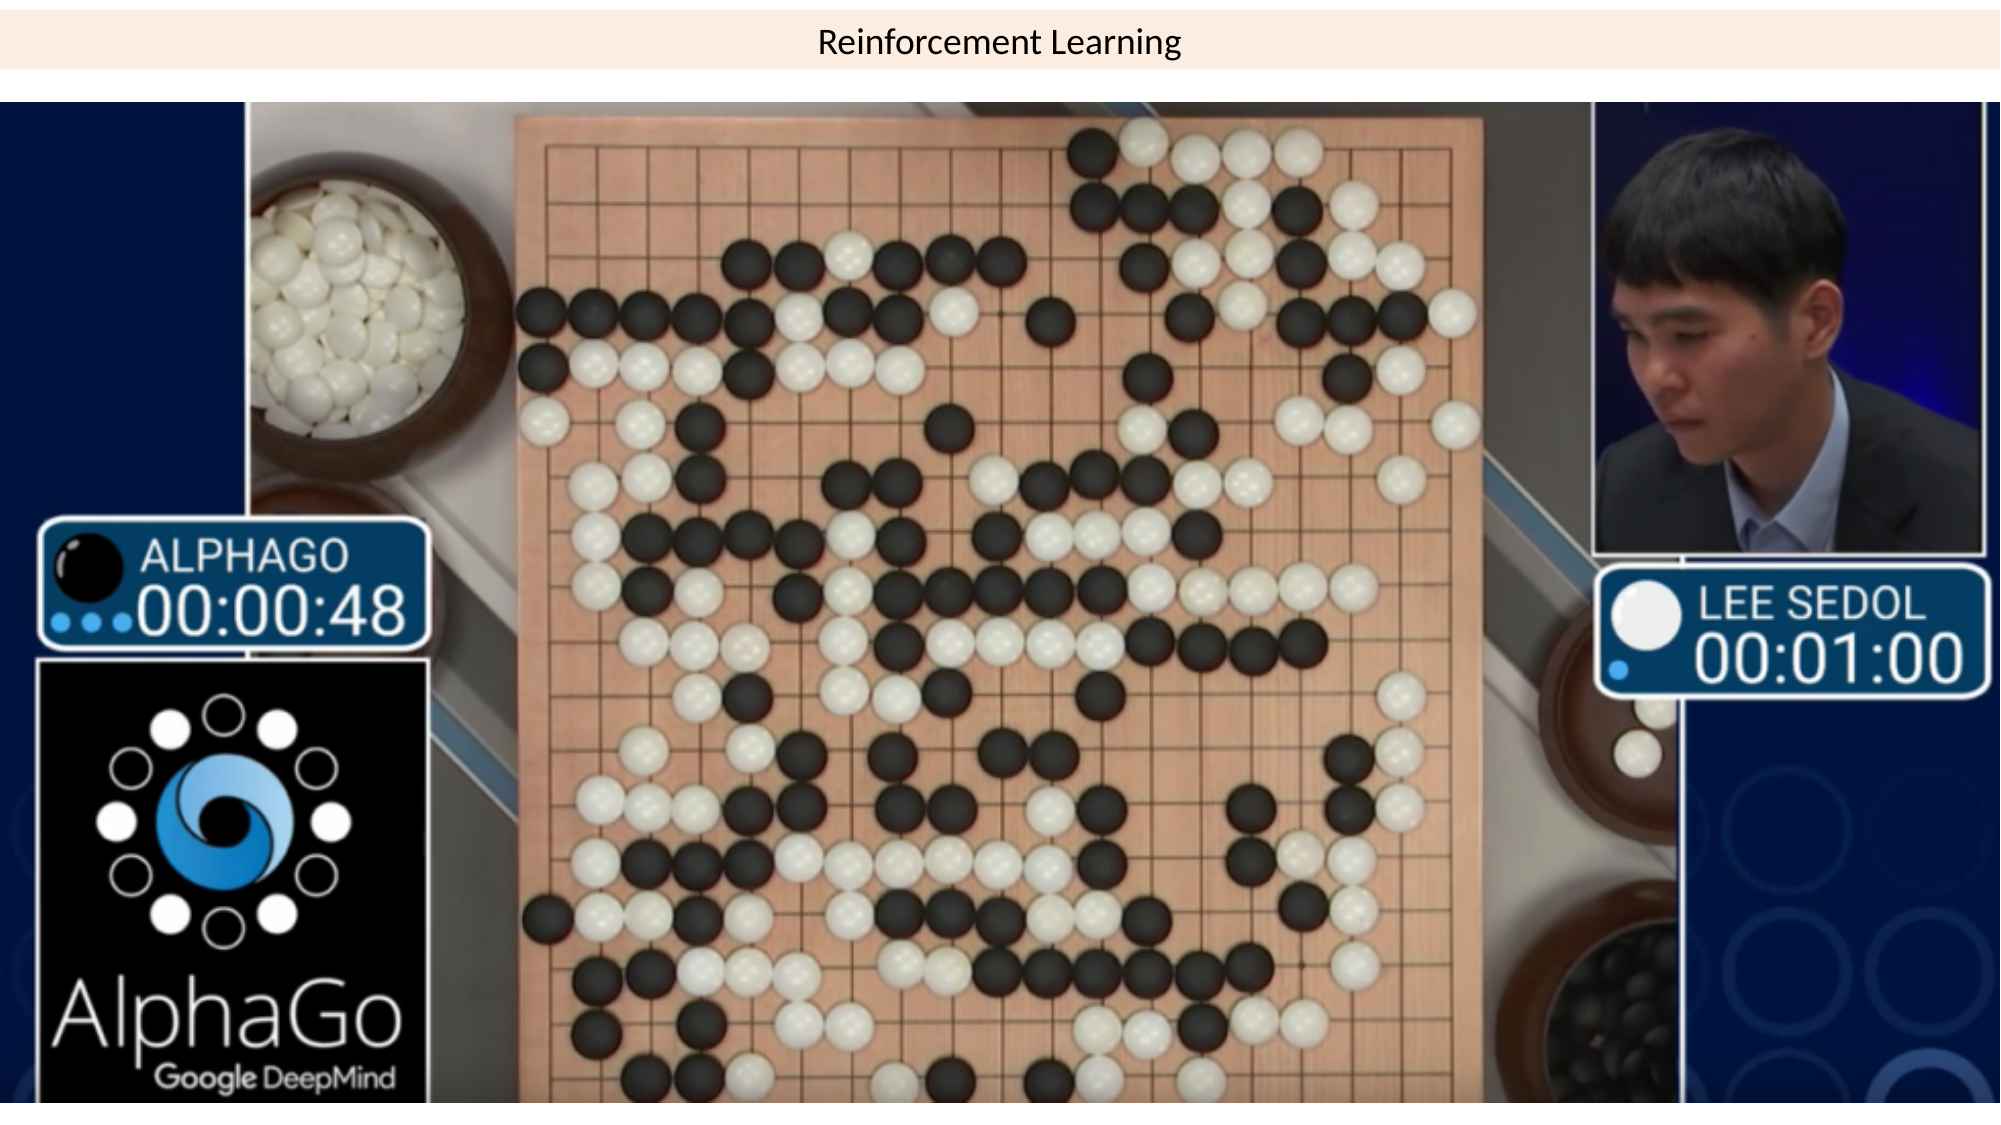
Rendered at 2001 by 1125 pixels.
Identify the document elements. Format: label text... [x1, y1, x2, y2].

picture [0, 102, 2000, 1103]
text_box Reinforcement Learning [0, 9, 2000, 70]
